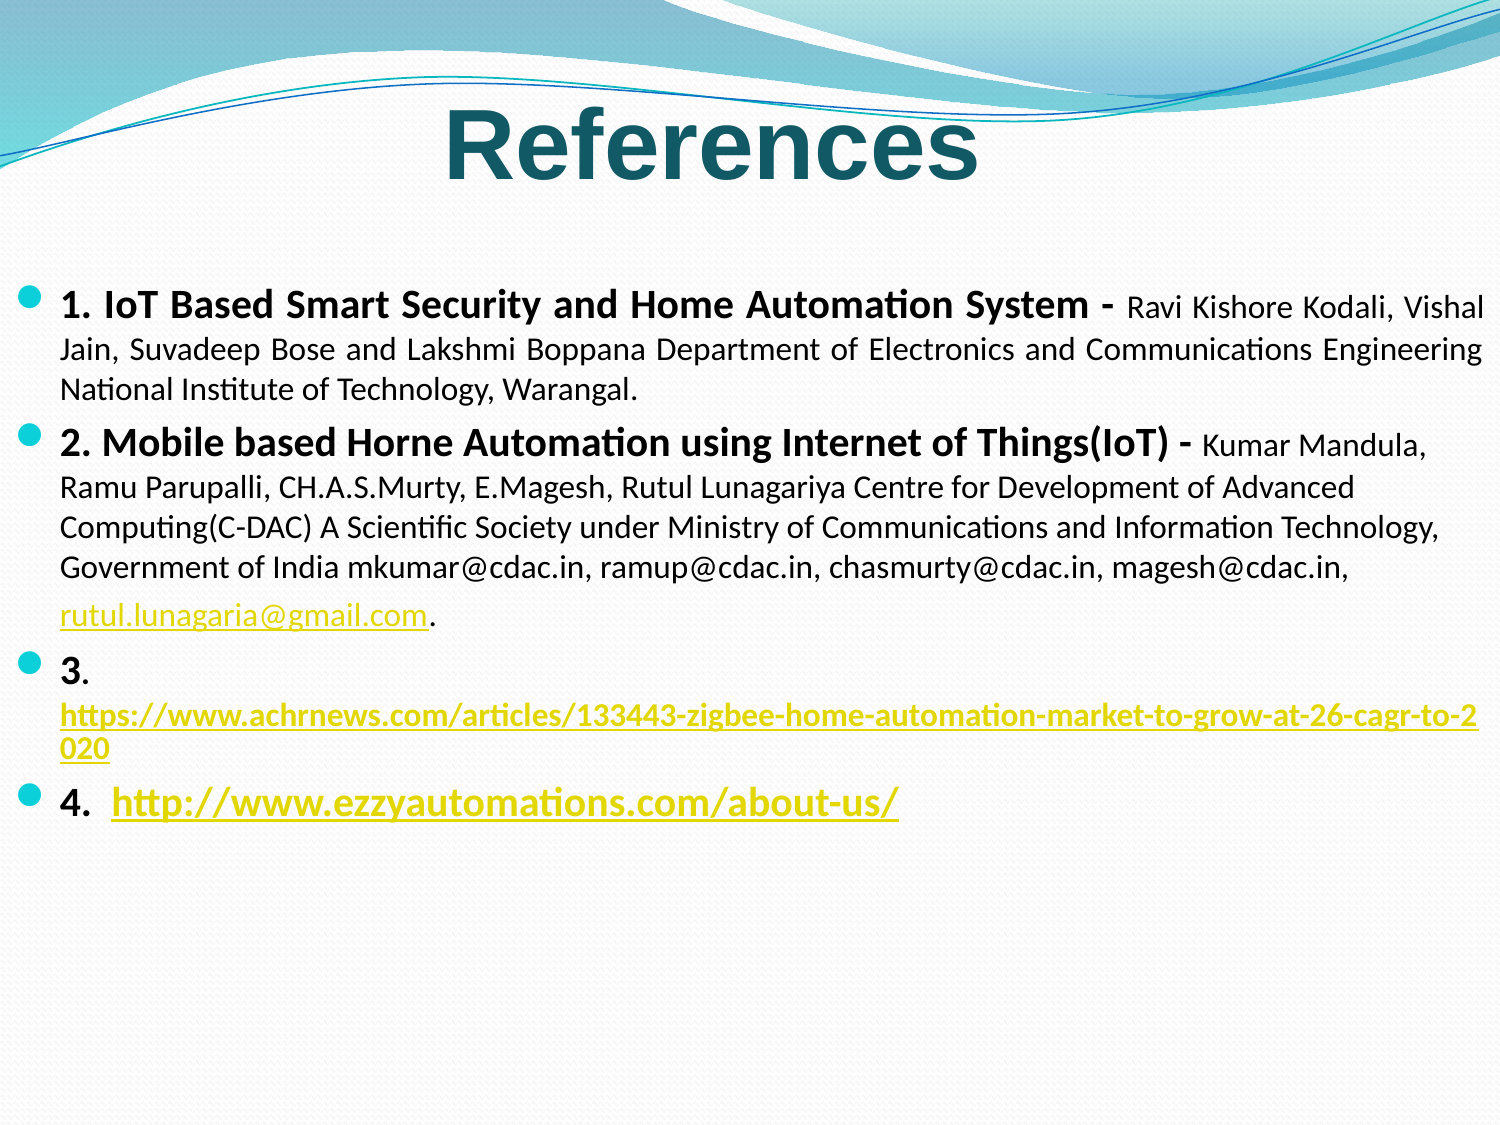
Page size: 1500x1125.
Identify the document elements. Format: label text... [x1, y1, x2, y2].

list 1. IoT Based Smart Security and Home Automation System - Ravi Kishore Kodali, Vishal Jain, Suvadeep Bose and Lakshmi Boppana Department of Electronics and Communications Engineering National Institute of Technology, Warangal. 2. Mobile based Horne Automation using Internet of Things(IoT) - Kumar Mandula, Ramu Parupalli, CH.A.S.Murty, E.Magesh, Rutul Lunagariya Centre for Development of Advanced Computing(C-DAC) A Scientific Society under Ministry of Communications and Information Technology, Government of India mkumar@cdac.in, ramup@cdac.in, chasmurty@cdac.in, magesh@cdac.in, rutul.lunagaria@gmail.com. 3. https://www.achrnews.com/articles/133443-zigbee-home-automation-market-to-grow-at-26-cagr-to-2020 4. http://www.ezzyautomations.com/about-us/ [0, 269, 1500, 1125]
title References [234, 46, 1219, 200]
